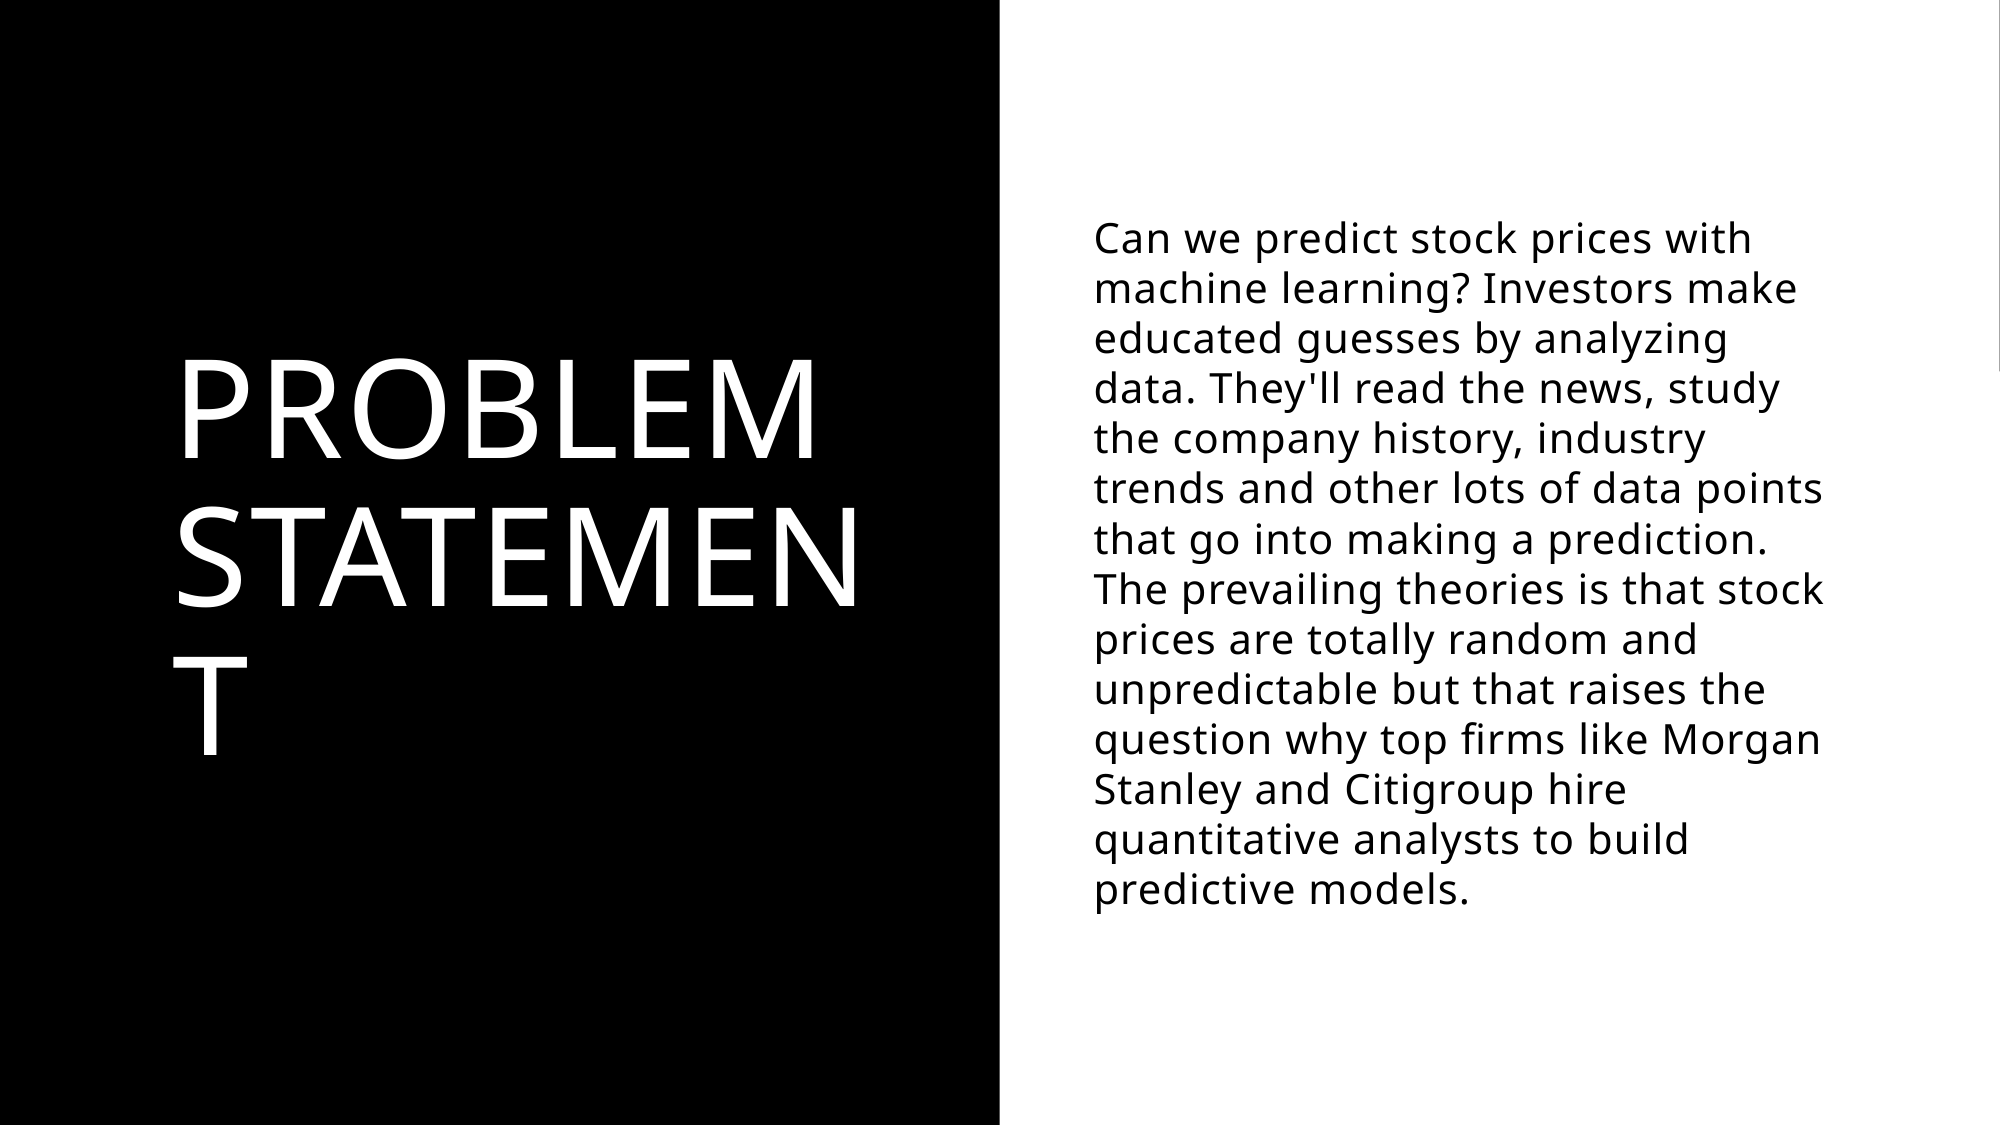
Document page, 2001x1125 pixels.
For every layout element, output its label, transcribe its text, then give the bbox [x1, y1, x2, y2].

text_box [0, 0, 1001, 1125]
list Can we predict stock prices with machine learning? Investors make educated guesses by analyzing data. They'll read the news, study the company history, industry trends and other lots of data points that go into making a prediction. The prevailing theories is that stock prices are totally random and unpredictable but that raises the question why top firms like Morgan Stanley and Citigroup hire quantitative analysts to build predictive models. [1078, 105, 1842, 1020]
text_box [1001, 0, 2000, 1125]
title Problem statement [157, 105, 917, 1020]
